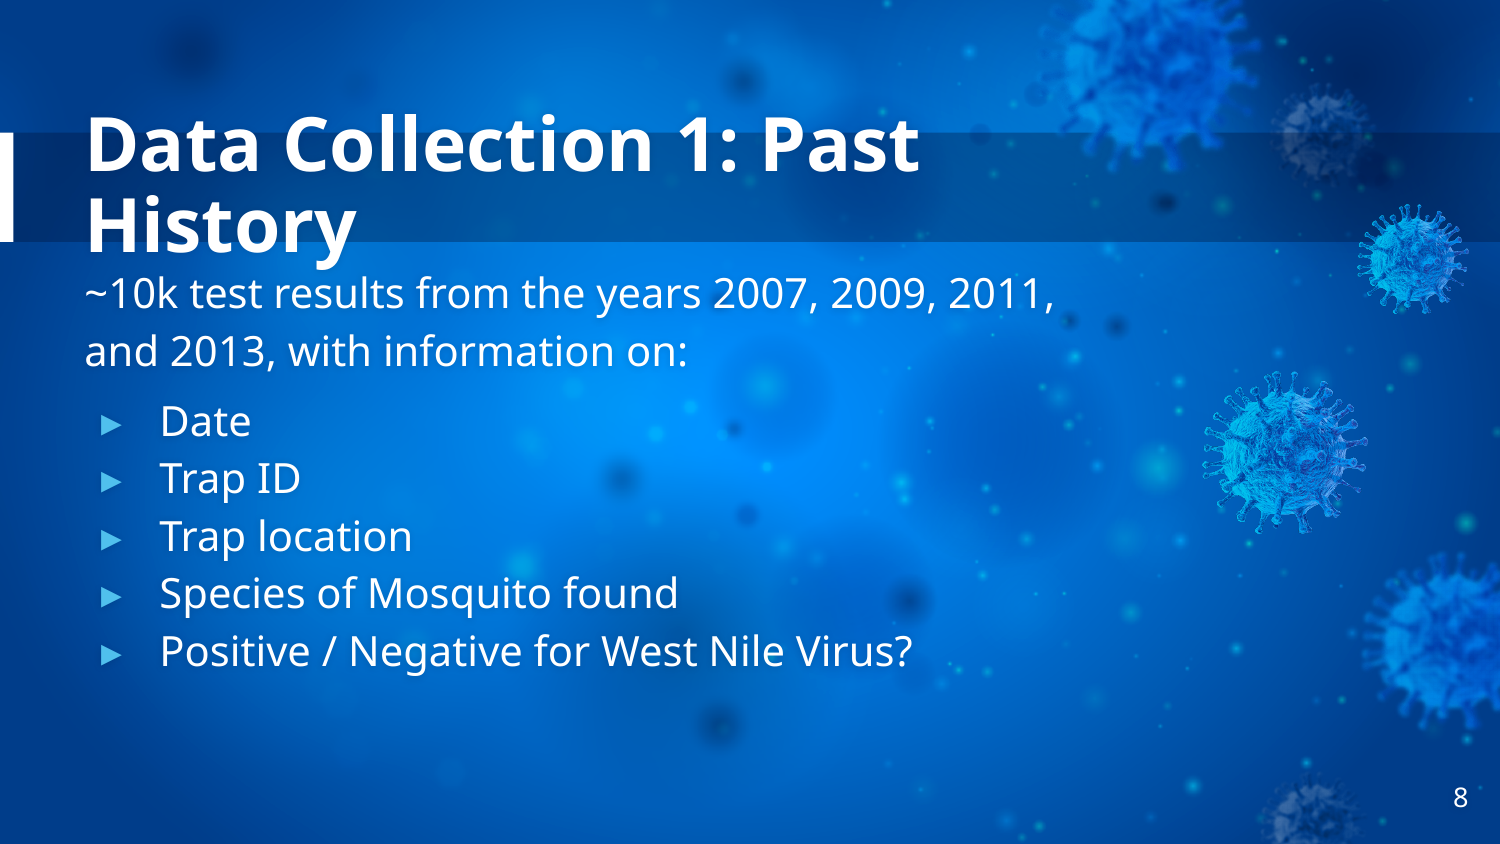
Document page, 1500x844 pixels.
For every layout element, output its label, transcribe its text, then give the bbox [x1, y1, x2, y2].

list ~10k test results from the years 2007, 2009, 2011, and 2013, with information on: Date Trap ID Trap location Species of Mosquito found Positive / Negative for West Nile Virus? [84, 259, 1073, 746]
picture [0, 0, 1500, 844]
slide_number ‹#› [1378, 766, 1469, 832]
title Data Collection 1: Past History [84, 132, 1130, 242]
